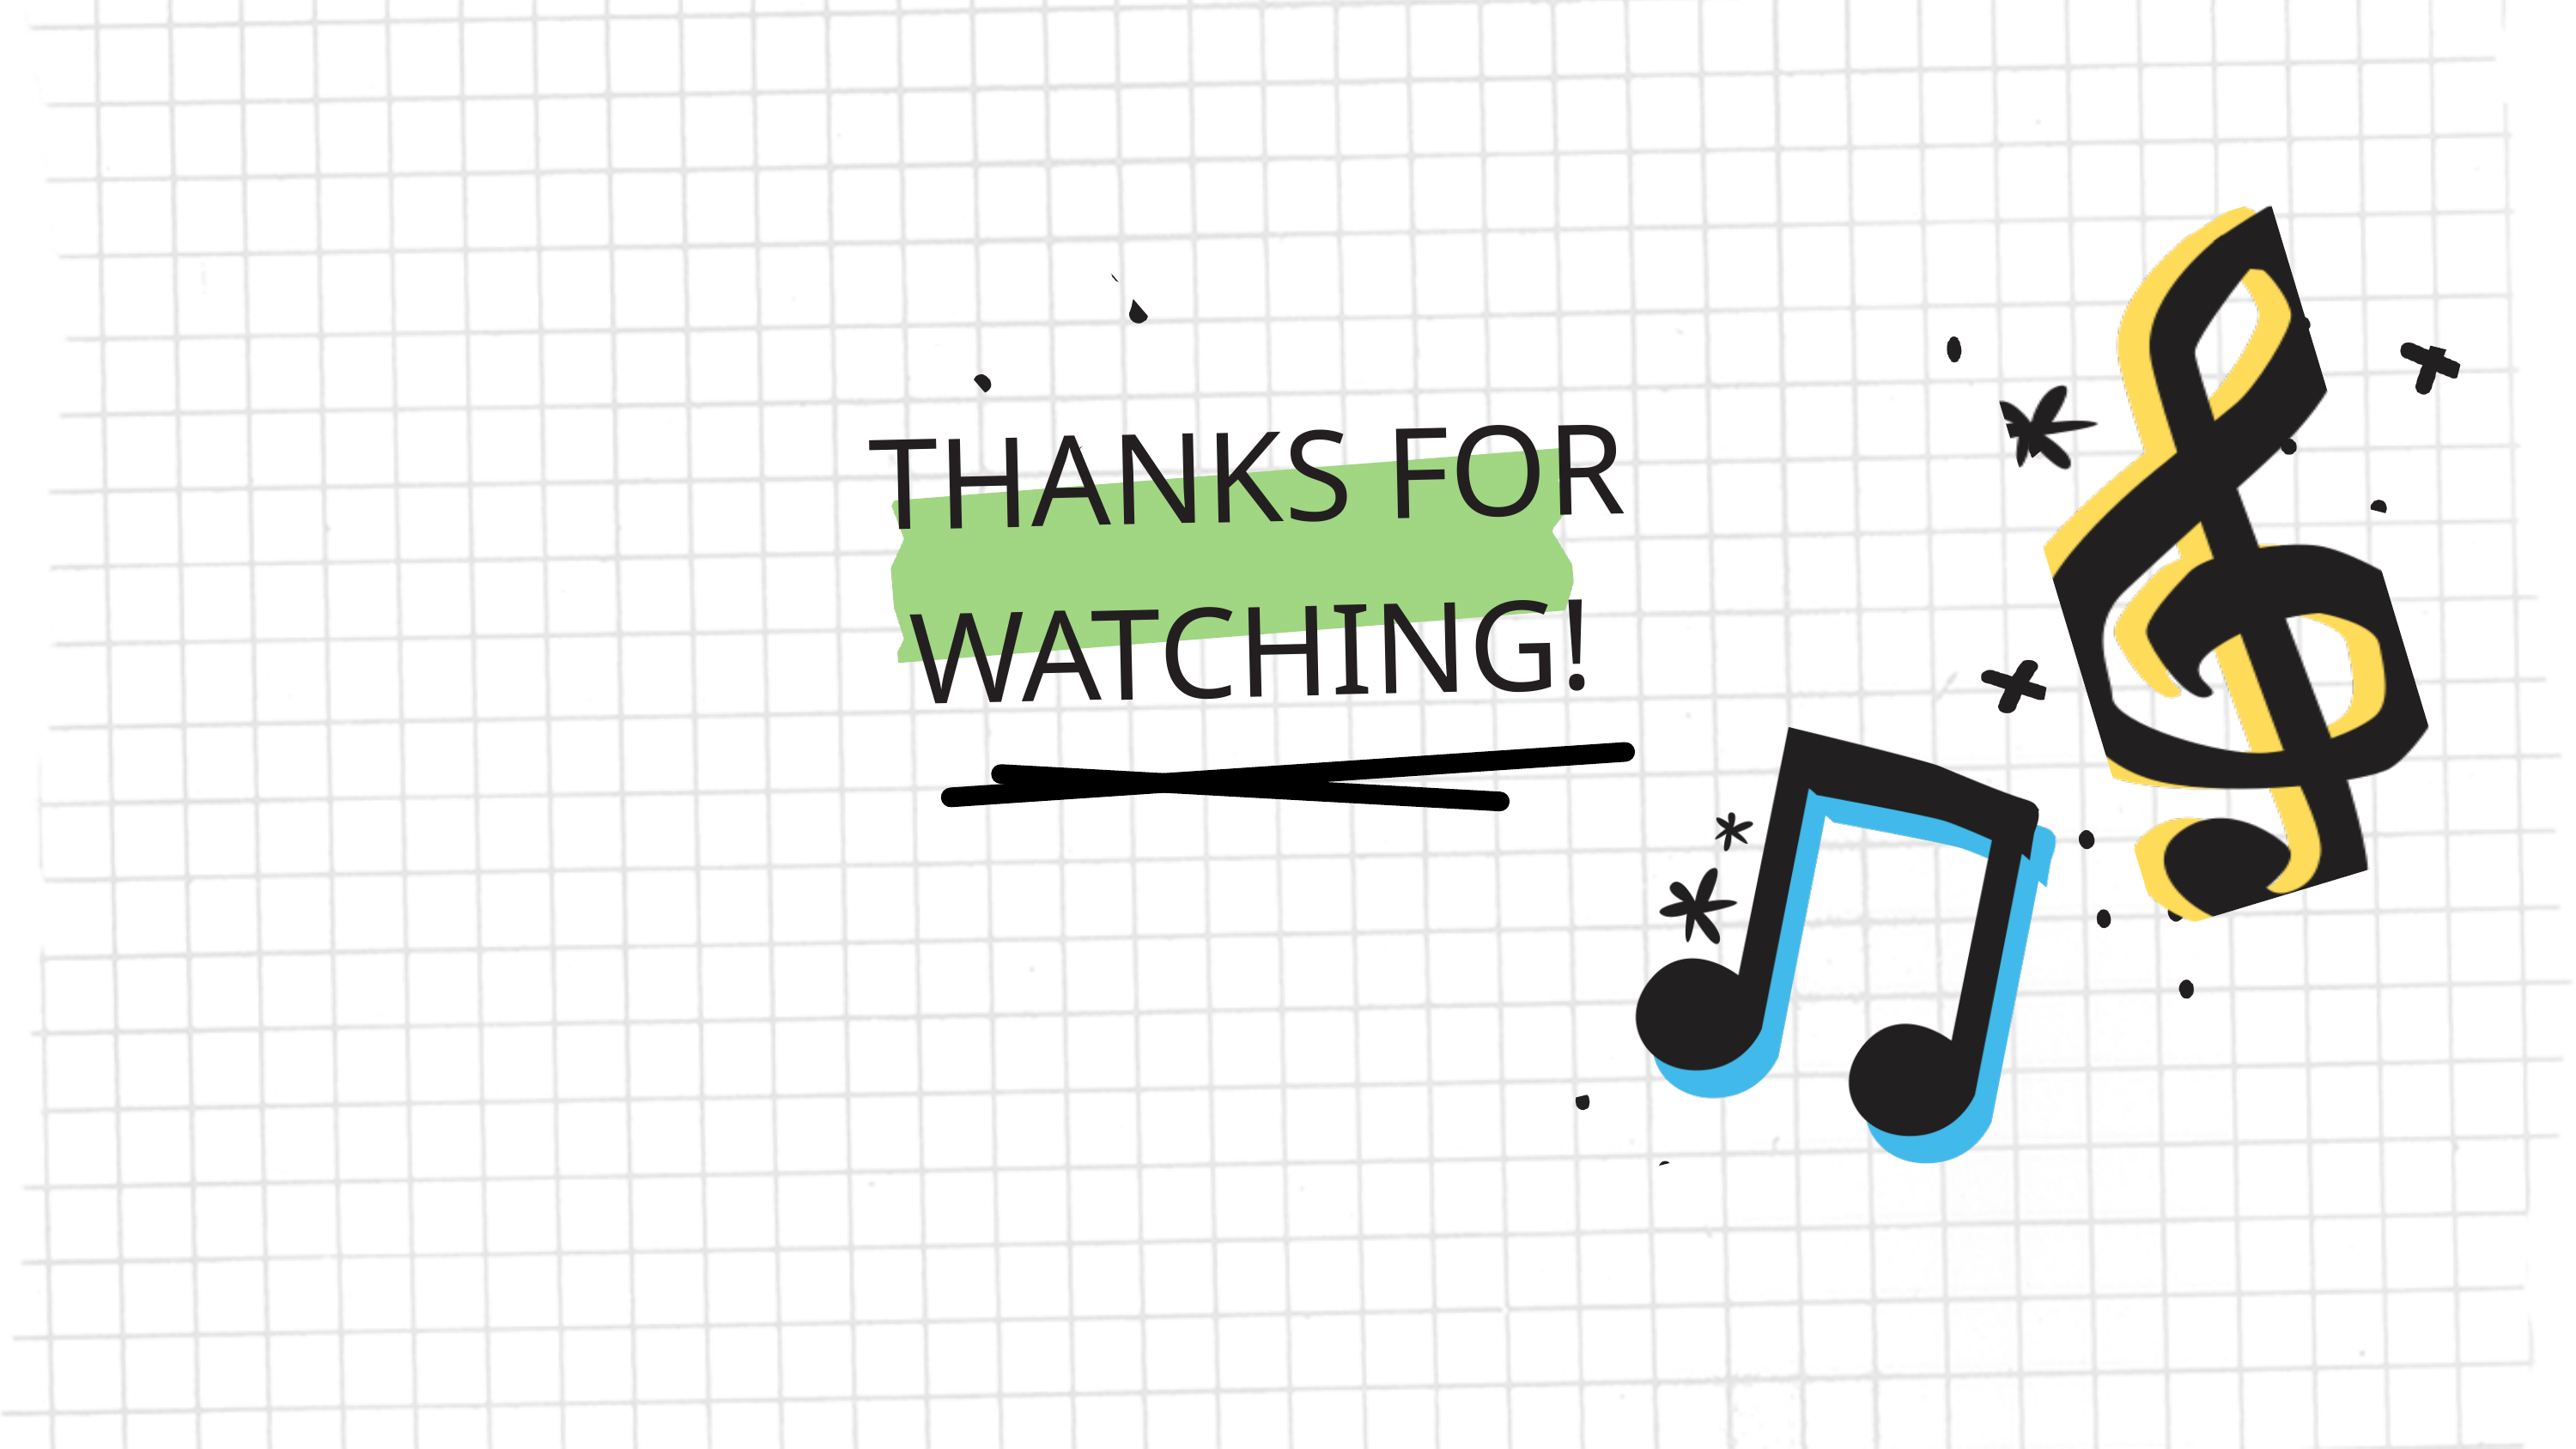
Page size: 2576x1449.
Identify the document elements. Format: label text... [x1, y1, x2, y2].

text_box THANKS FOR WATCHING! [849, 362, 1649, 731]
text_box [2072, 904, 2233, 1006]
text_box [940, 227, 1185, 472]
text_box [0, 0, 2576, 1449]
text_box [1965, 198, 2464, 933]
text_box [2051, 803, 2155, 920]
text_box [1550, 1070, 1711, 1187]
text_box [1616, 727, 2072, 1165]
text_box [950, 751, 1626, 817]
text_box [1931, 645, 2051, 727]
text_box [1922, 306, 2082, 472]
text_box [2253, 312, 2464, 523]
text_box [2181, 923, 2194, 930]
